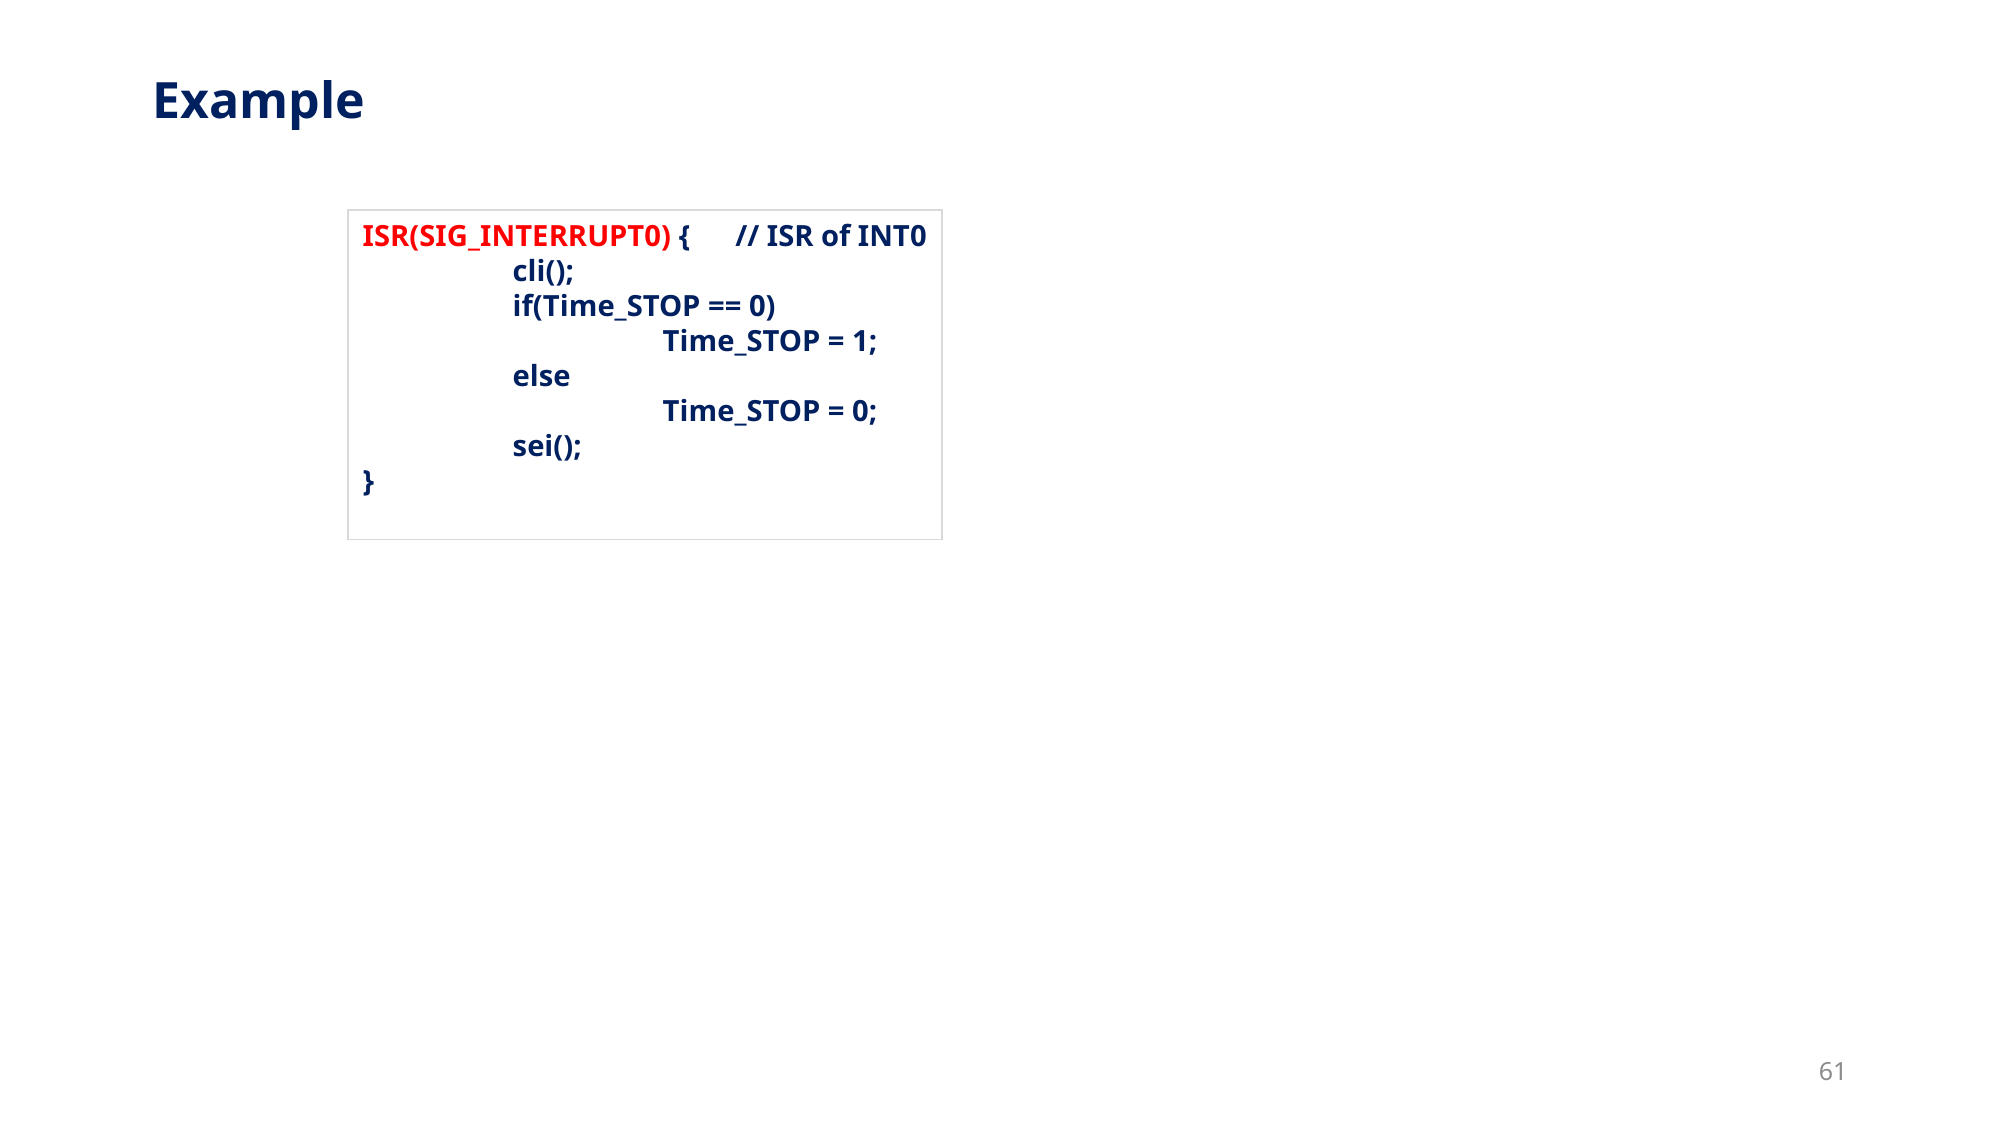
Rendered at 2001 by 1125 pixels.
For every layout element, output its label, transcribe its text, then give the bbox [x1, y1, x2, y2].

text_box ISR(SIG_INTERRUPT0) { // ISR of INT0 cli(); if(Time_STOP == 0) Time_STOP = 1; else Time_STOP = 0; sei(); } [348, 210, 942, 540]
slide_number 61 [1412, 1042, 1863, 1103]
title Example [137, 59, 1863, 146]
